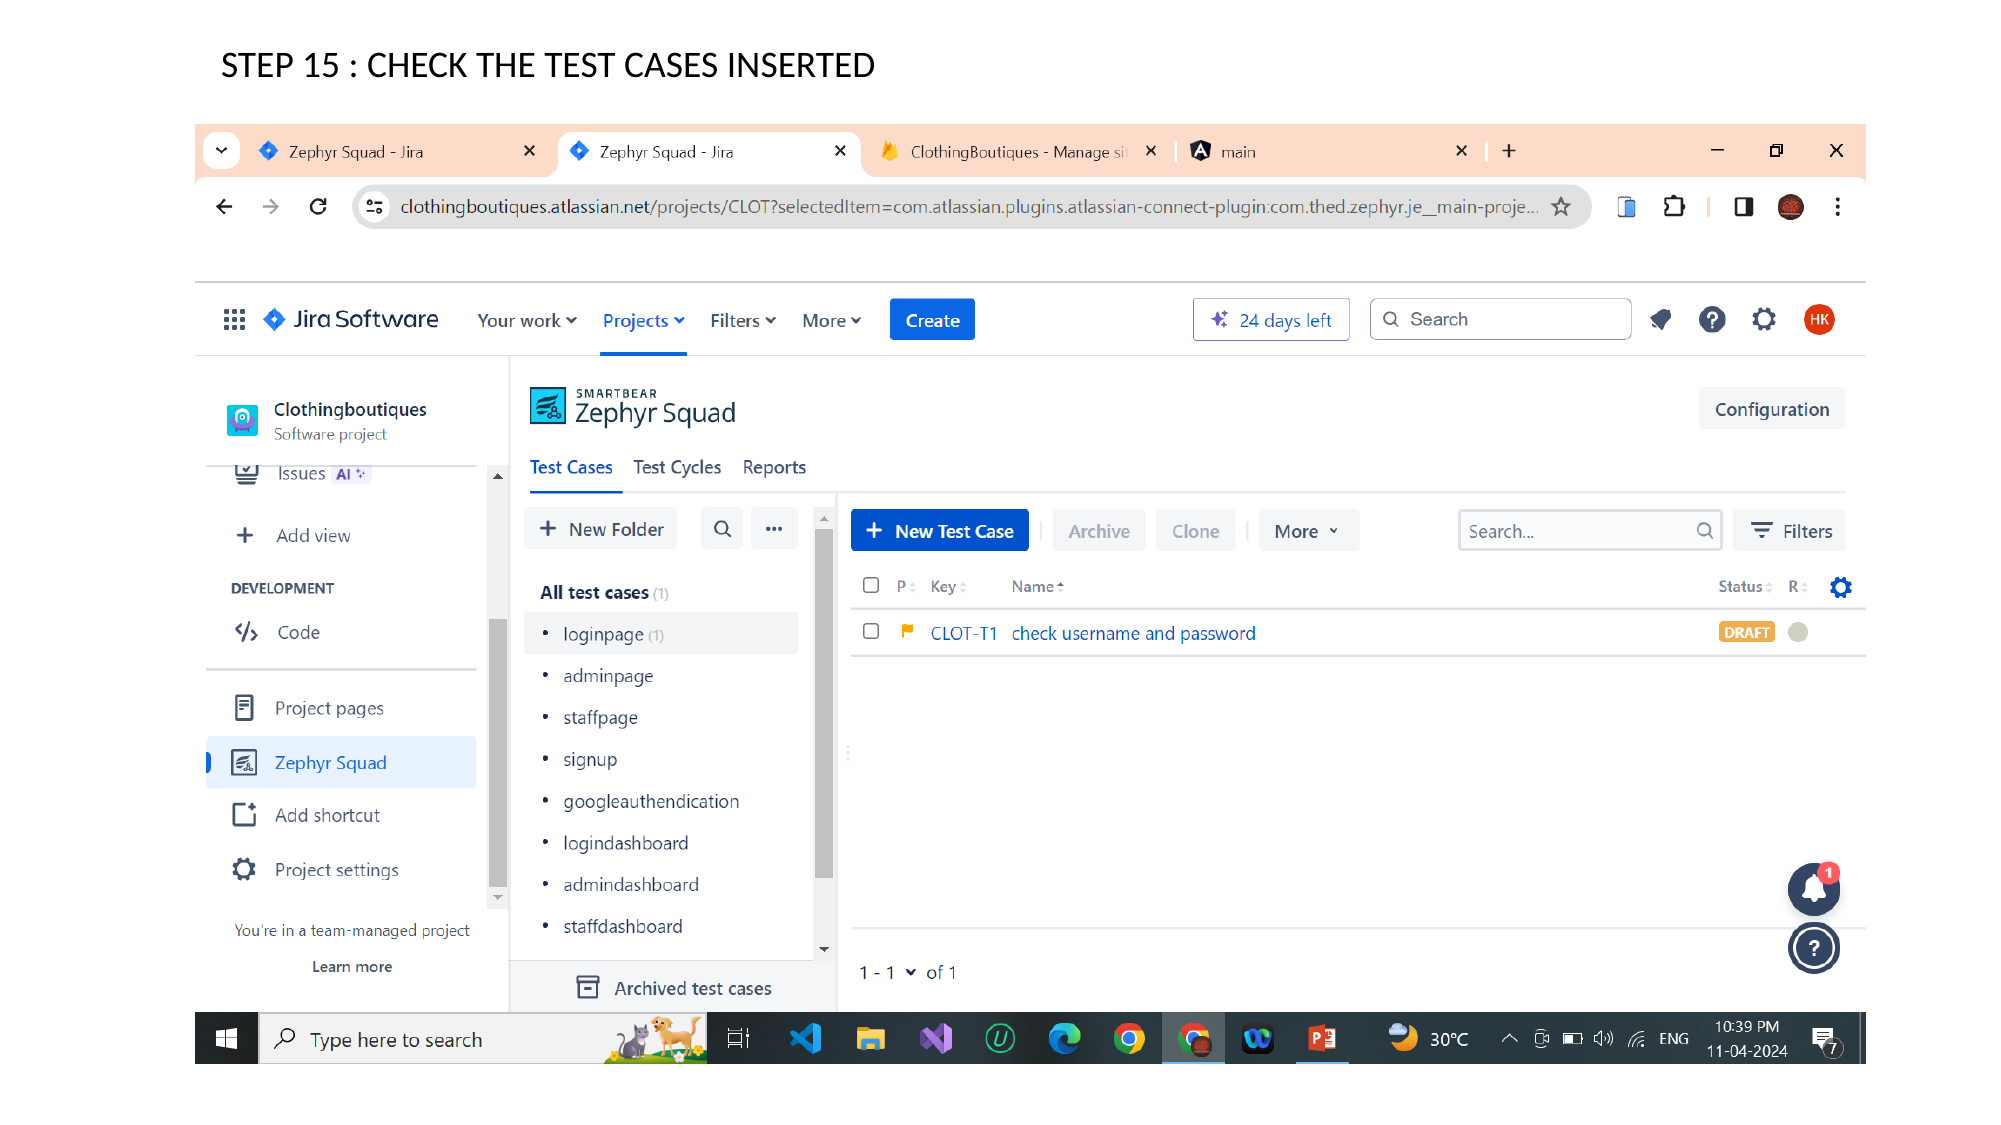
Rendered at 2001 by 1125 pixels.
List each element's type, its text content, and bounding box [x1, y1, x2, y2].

text_box STEP 15 : CHECK THE TEST CASES INSERTED [206, 32, 1833, 93]
picture [195, 124, 1866, 1064]
